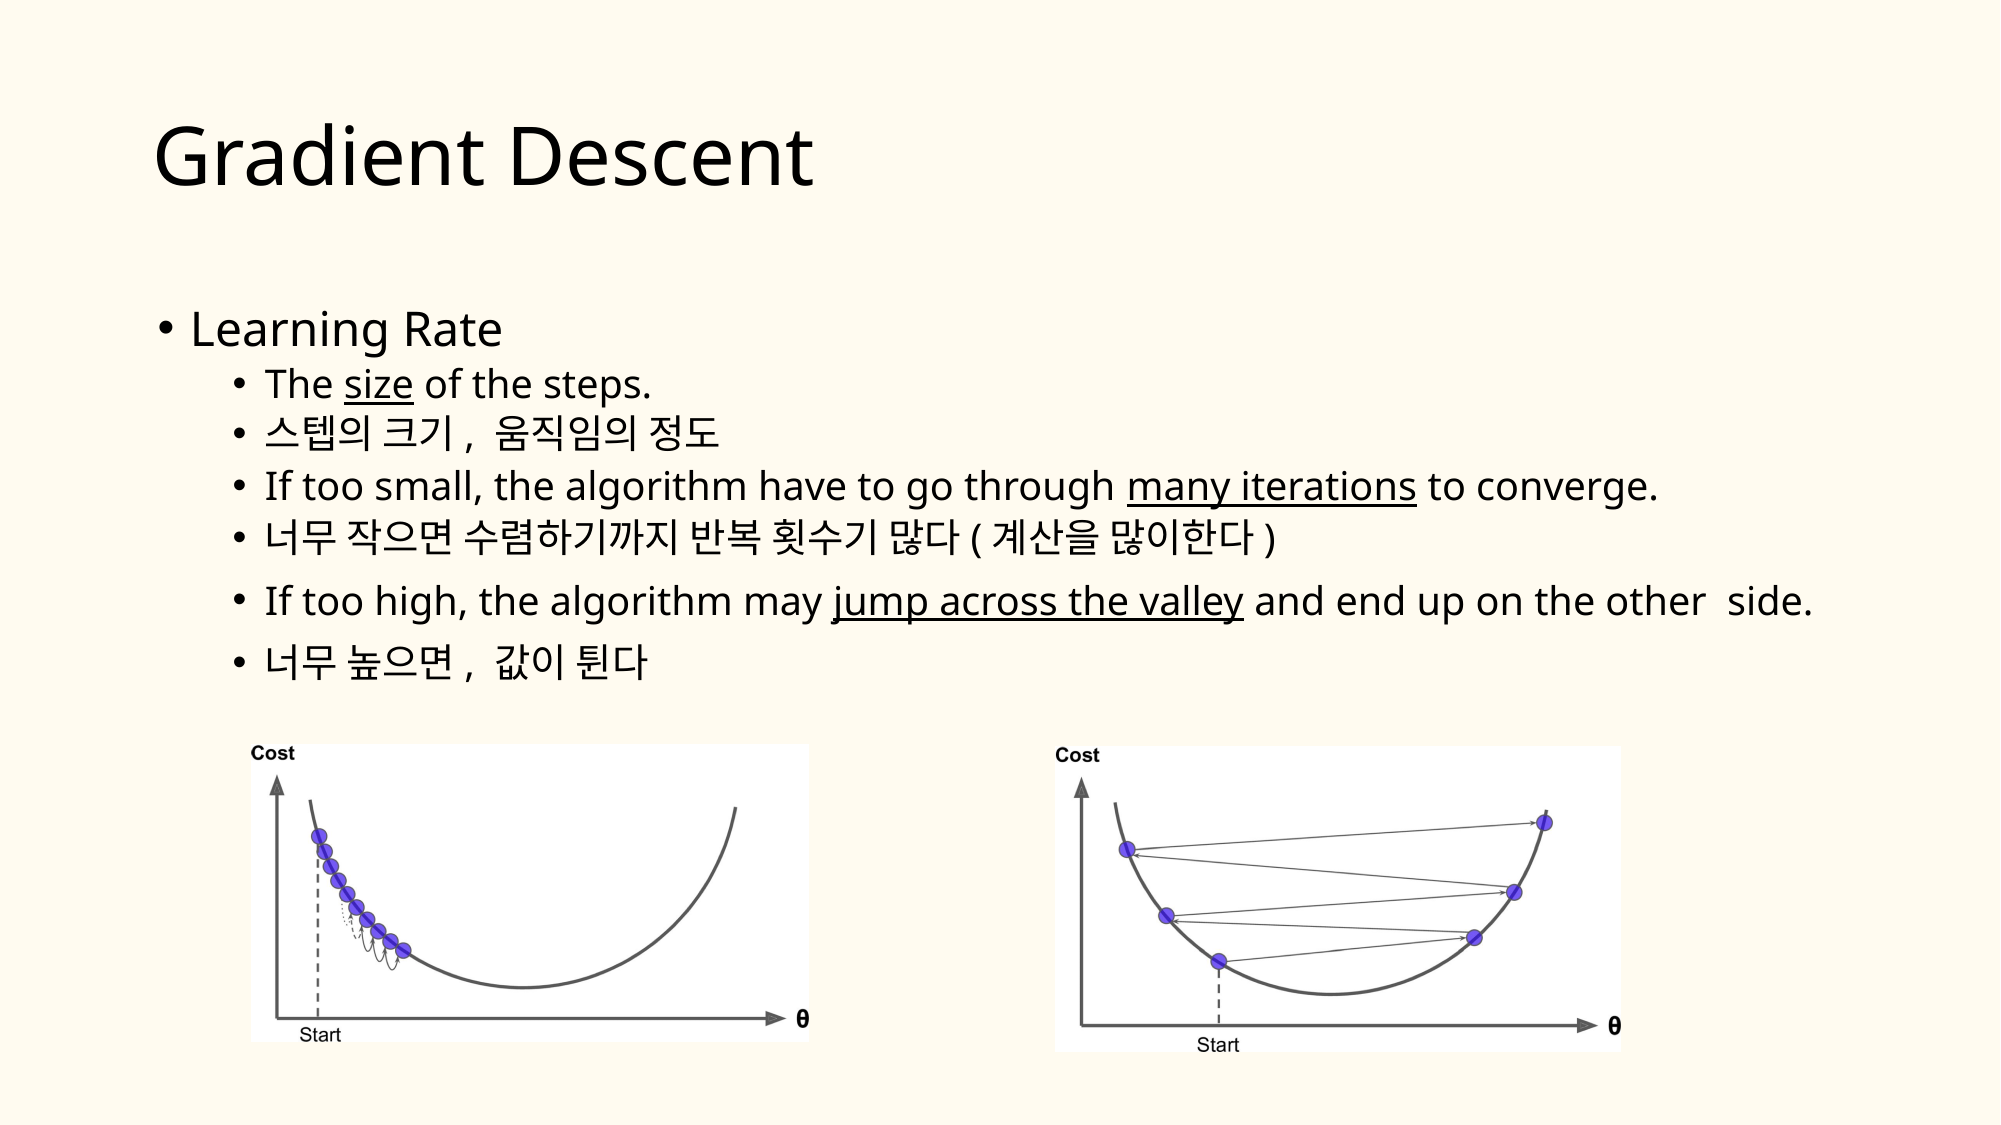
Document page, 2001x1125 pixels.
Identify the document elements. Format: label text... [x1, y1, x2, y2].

title Gradient Descent [150, 102, 819, 293]
picture [1055, 746, 1621, 1052]
picture [251, 744, 810, 1043]
text_box Learning Rate The size of the steps. 스텝의 크기, 움직임의 정도 If too small, the algorithm have to go through many iterations to converge. 너무 작으면 수렴하기까지 반복 횟수기 많다(계산을 많이한다) If too high, the algorithm may jump across the valley and end up on the other side. 너무 높으면, 값이 튄다 [150, 296, 1828, 686]
